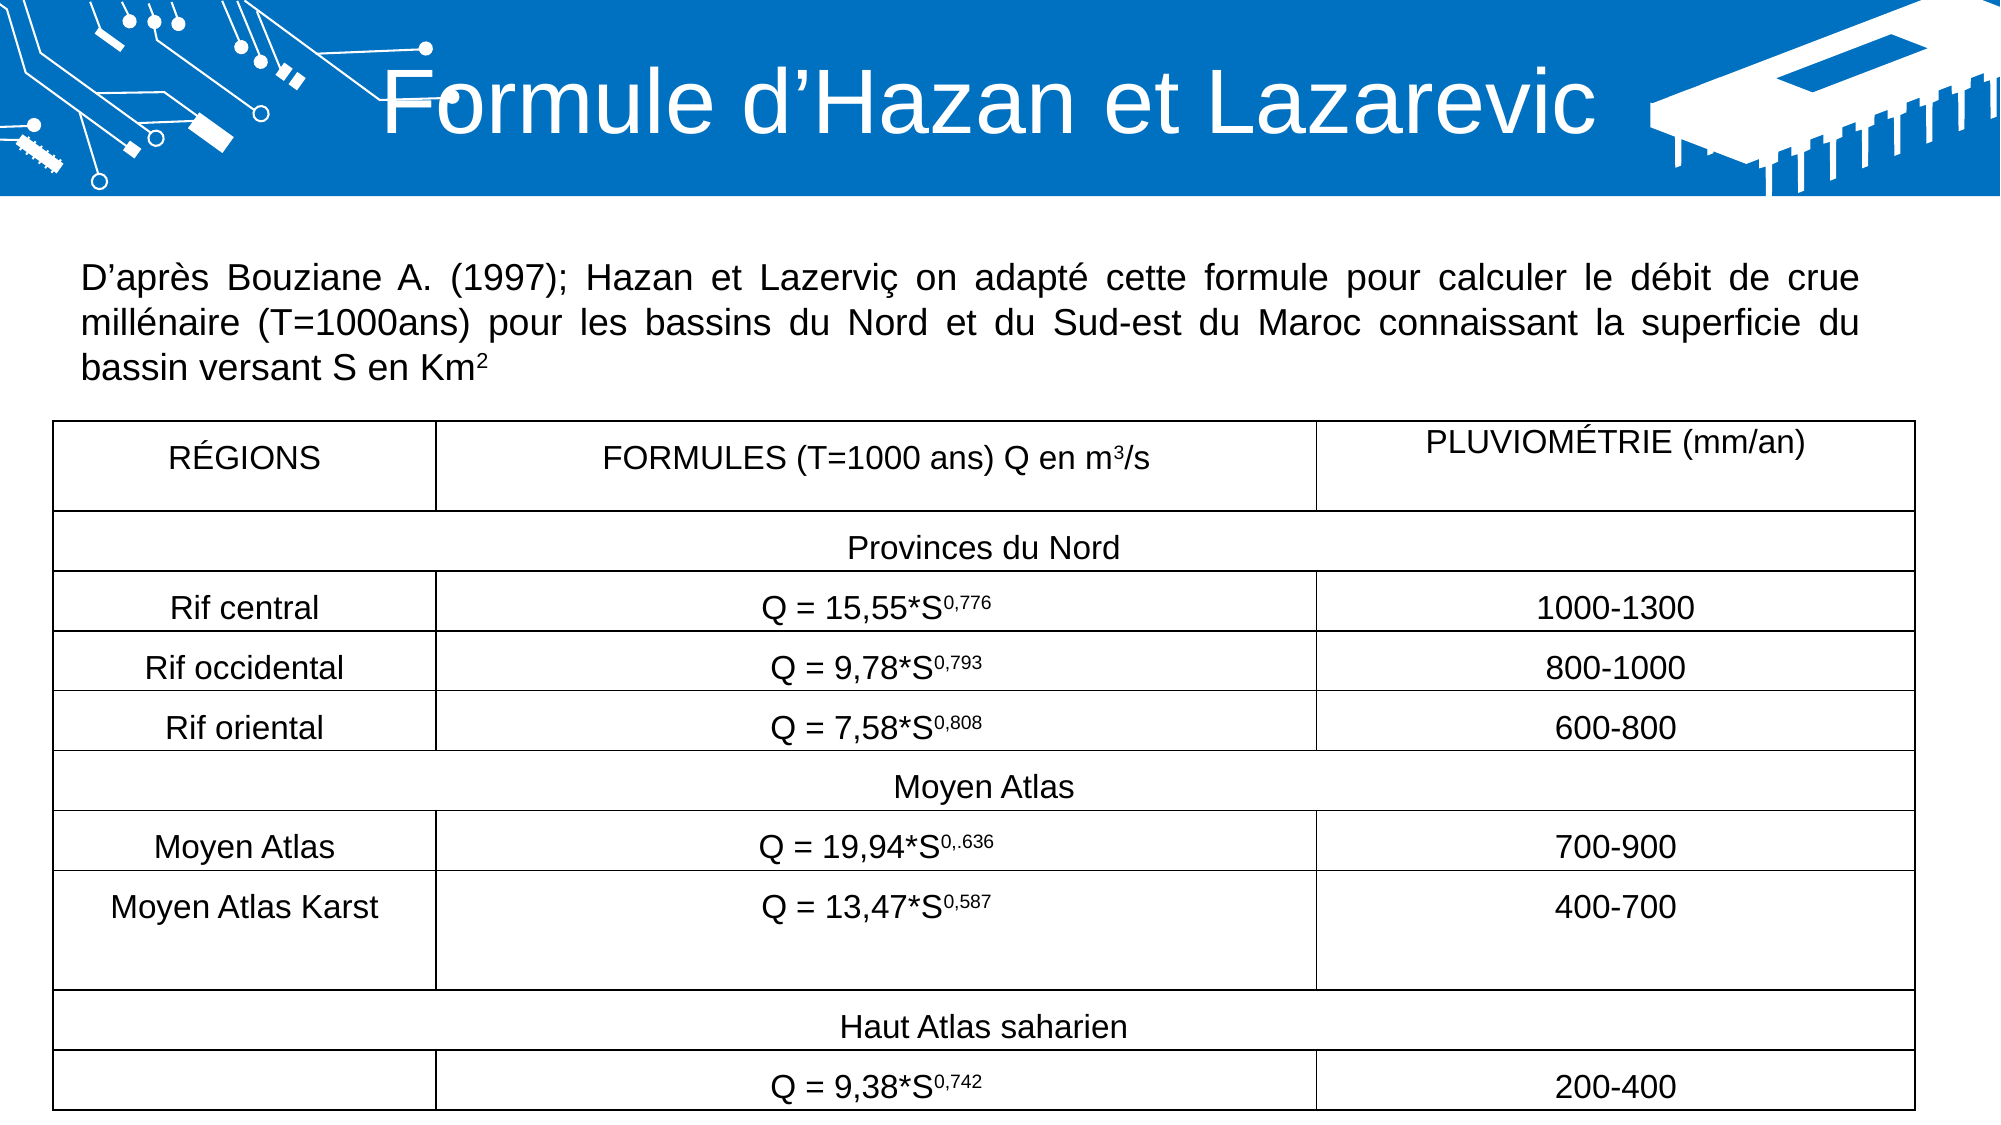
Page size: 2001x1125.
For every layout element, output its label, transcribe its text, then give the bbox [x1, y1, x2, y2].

table_cell 400-700 [1317, 871, 1914, 989]
table_cell Moyen Atlas [54, 751, 1914, 810]
table_cell Q = 13,47*S0,587 [437, 871, 1316, 989]
table_cell Rif occidental [54, 632, 435, 690]
table_header PLUVIOMÉTRIE (mm/an) [1317, 422, 1914, 510]
table_header RÉGIONS [54, 422, 435, 510]
table_cell Q = 9,78*S0,793 [437, 632, 1316, 690]
table_cell 200-400 [1317, 1051, 1914, 1109]
table_cell Moyen Atlas [54, 811, 435, 870]
table_cell Rif oriental [54, 691, 435, 750]
table_cell Rif central [54, 572, 435, 630]
table_cell Haut Atlas saharien [54, 991, 1914, 1049]
table_cell 800-1000 [1317, 632, 1914, 690]
table_cell Q = 9,38*S0,742 [437, 1051, 1316, 1109]
table_cell Q = 19,94*S0,.636 [437, 811, 1316, 870]
table_cell 600-800 [1317, 691, 1914, 750]
table_cell Provinces du Nord [54, 512, 1914, 570]
table_header FORMULES (T=1000 ans) Q en m3/s [437, 422, 1316, 510]
table_cell Q = 15,55*S0,776 [437, 572, 1316, 630]
table_cell [54, 1051, 435, 1109]
text_box D’après Bouziane A. (1997); Hazan et Lazerviç on adapté cette formule pour calculer le débit de crue millénaire (T=1000ans) pour les bassins du Nord et du Sud-est du Maroc connaissant la superficie du bassin versant S en Km2 [65, 245, 1876, 395]
table_cell 1000-1300 [1317, 572, 1914, 630]
table_cell Q = 7,58*S0,808 [437, 691, 1316, 750]
table_cell Moyen Atlas Karst [54, 871, 435, 989]
list Formule d’Hazan et Lazarevic [53, 44, 1952, 164]
table_cell 700-900 [1317, 811, 1914, 870]
